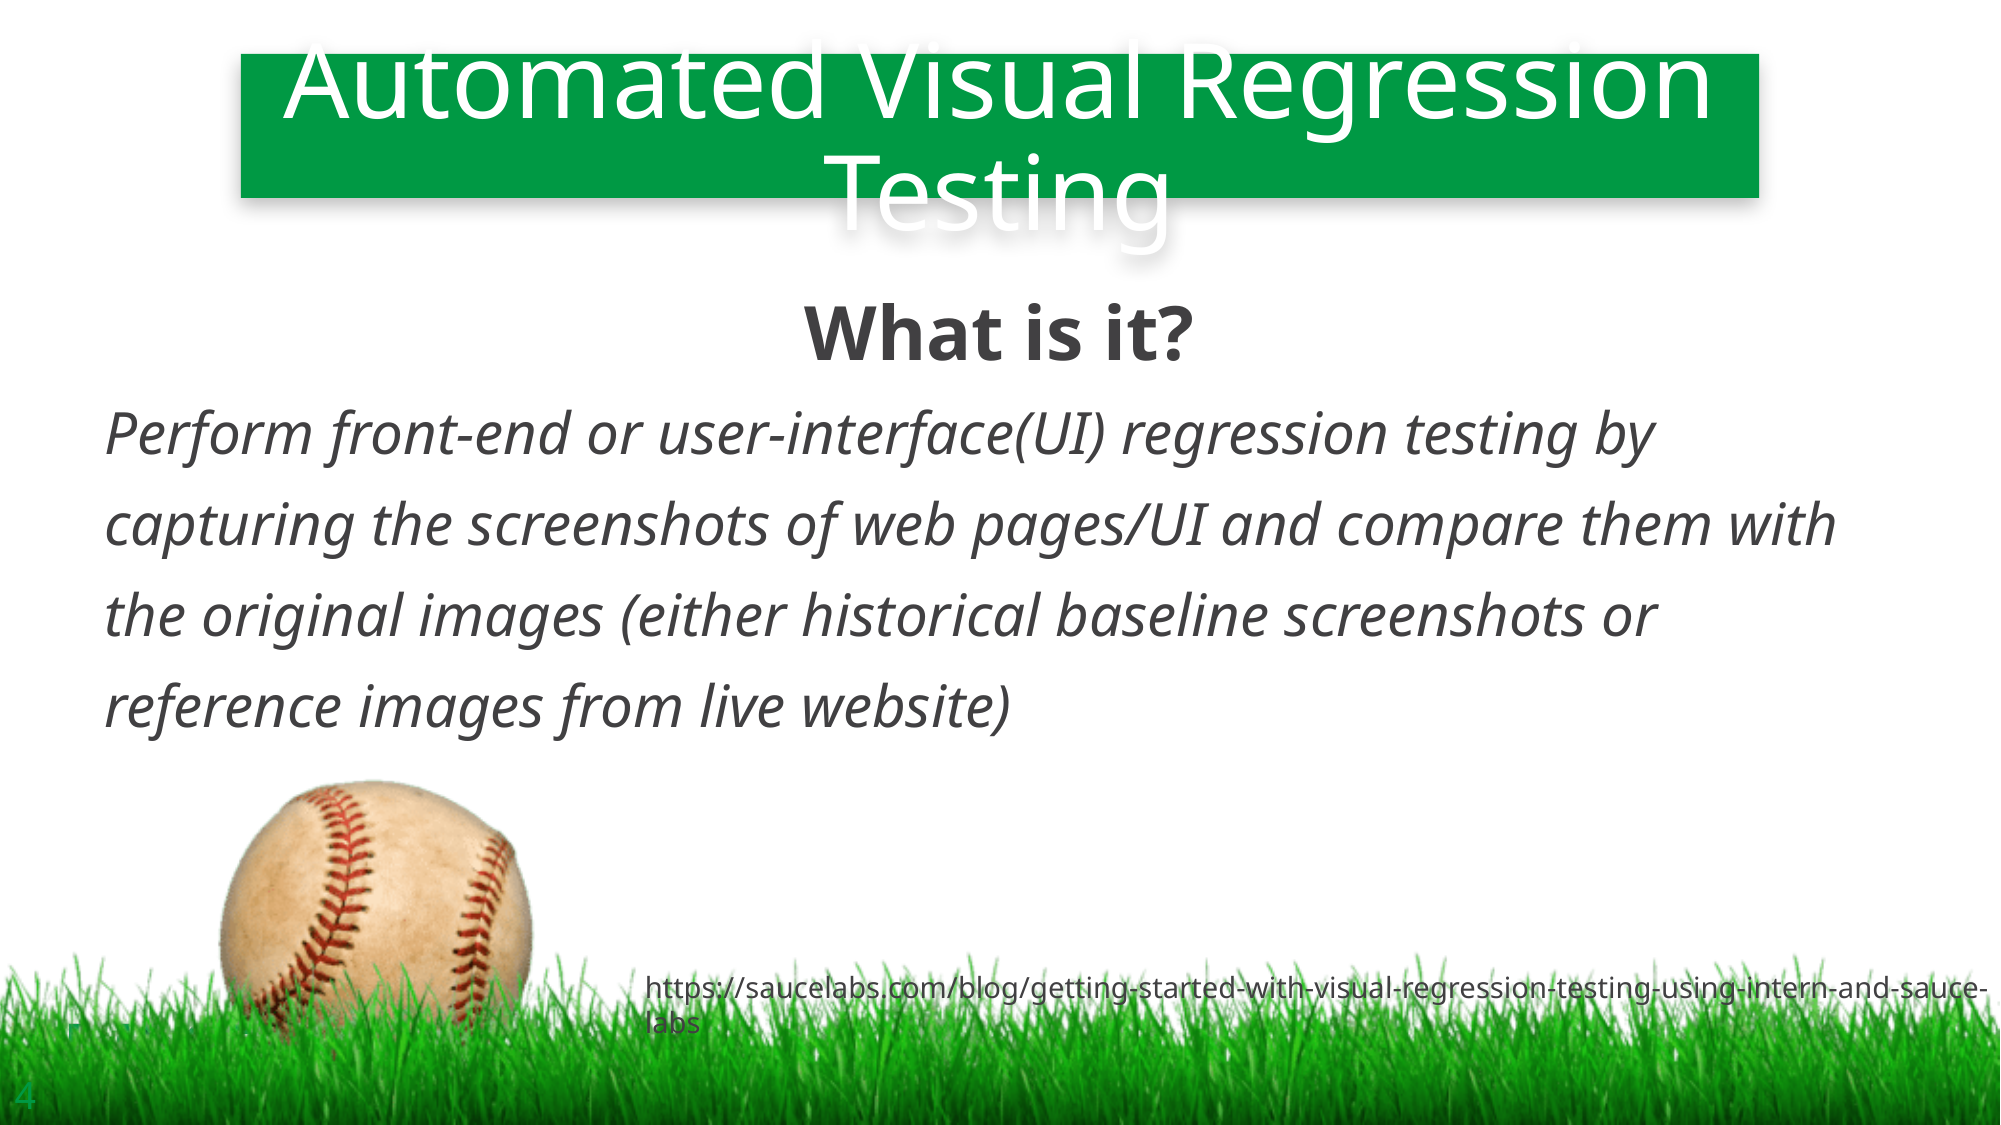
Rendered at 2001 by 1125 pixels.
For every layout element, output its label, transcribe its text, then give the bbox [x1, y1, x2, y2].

title Automated Visual Regression Testing [240, 53, 1760, 198]
list What is it? Perform front-end or user-interface(UI) regression testing by capturing the screenshots of web pages/UI and compare them with the original images (either historical baseline screenshots or reference images from live website) [89, 251, 1911, 774]
picture [0, 774, 2000, 1125]
